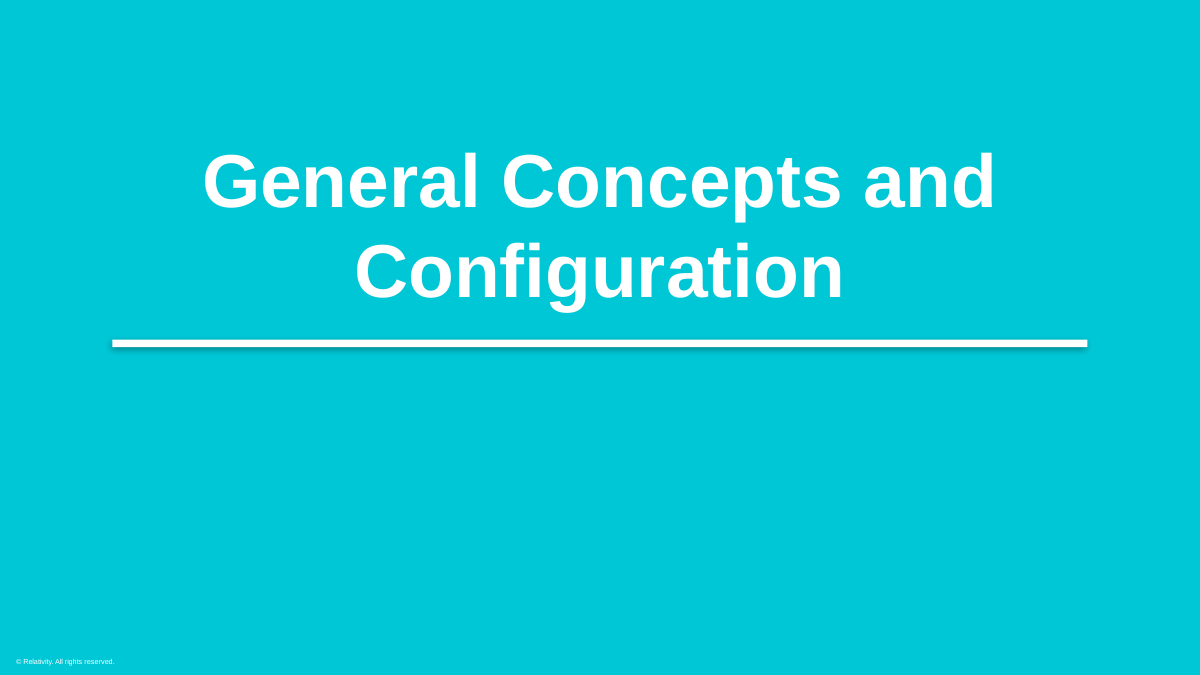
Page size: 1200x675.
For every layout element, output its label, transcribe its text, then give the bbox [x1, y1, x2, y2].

list General Concepts and Configuration [112, 237, 1088, 318]
